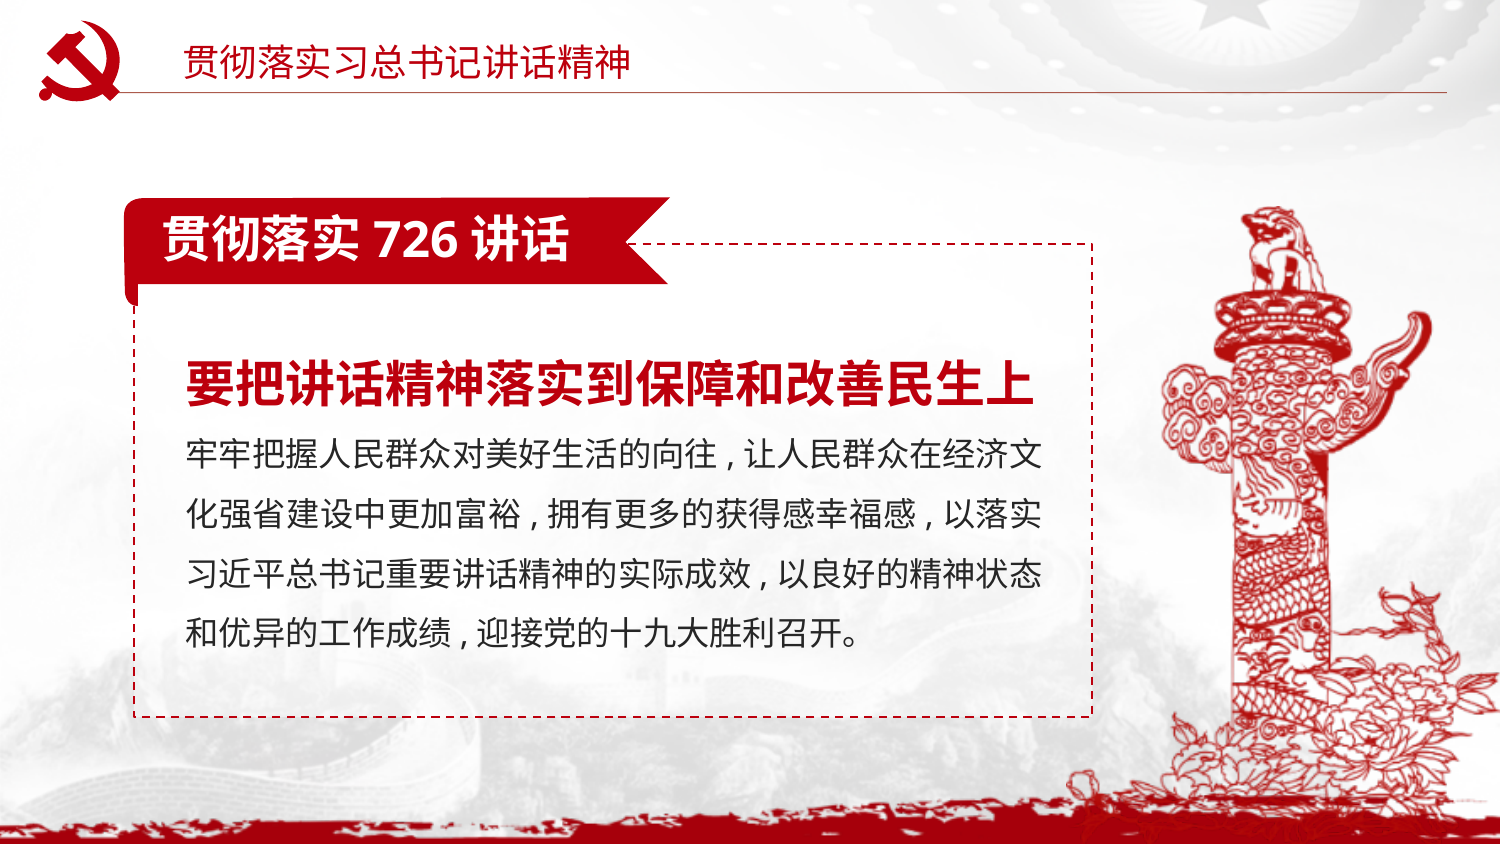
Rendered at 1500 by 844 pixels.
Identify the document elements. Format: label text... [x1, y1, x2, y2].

picture [0, 206, 1500, 844]
text_box [132, 242, 1061, 719]
text_box 贯彻落实习总书记讲话精神 [167, 32, 833, 115]
text_box [123, 197, 671, 307]
text_box 贯彻落实726讲话 [146, 200, 586, 275]
text_box 要把讲话精神落实到保障和改善民生上 牢牢把握人民群众对美好生活的向往,让人民群众在经济文化强省建设中更加富裕,拥有更多的获得感幸福感,以落实习近平总书记重要讲话精神的实际成效,以良好的精神状态和优异的工作成绩,迎接党的十九大胜利召开。 [171, 315, 1058, 660]
